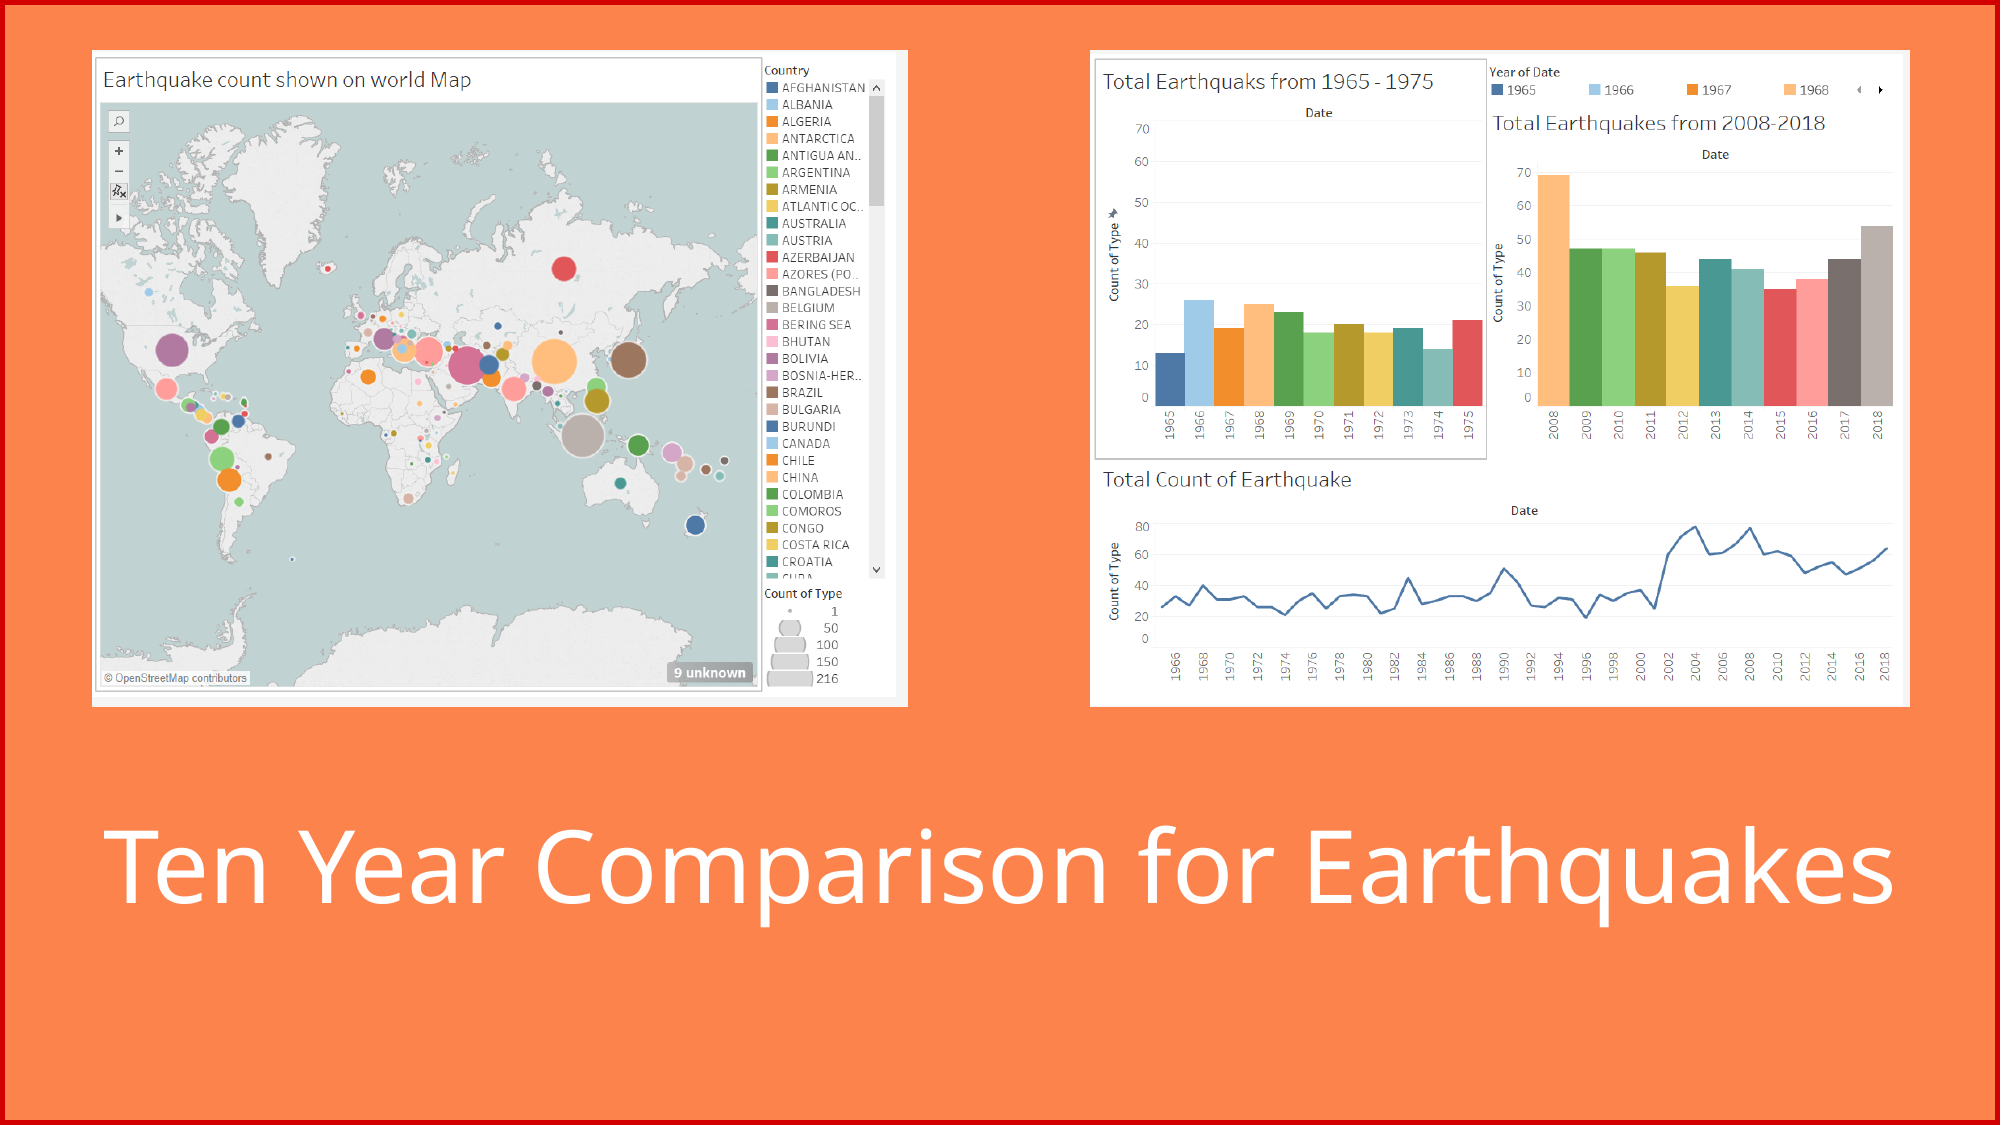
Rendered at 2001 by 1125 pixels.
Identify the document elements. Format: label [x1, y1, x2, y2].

text_box [0, 0, 2000, 1125]
list [1090, 50, 1910, 707]
list [92, 50, 908, 707]
